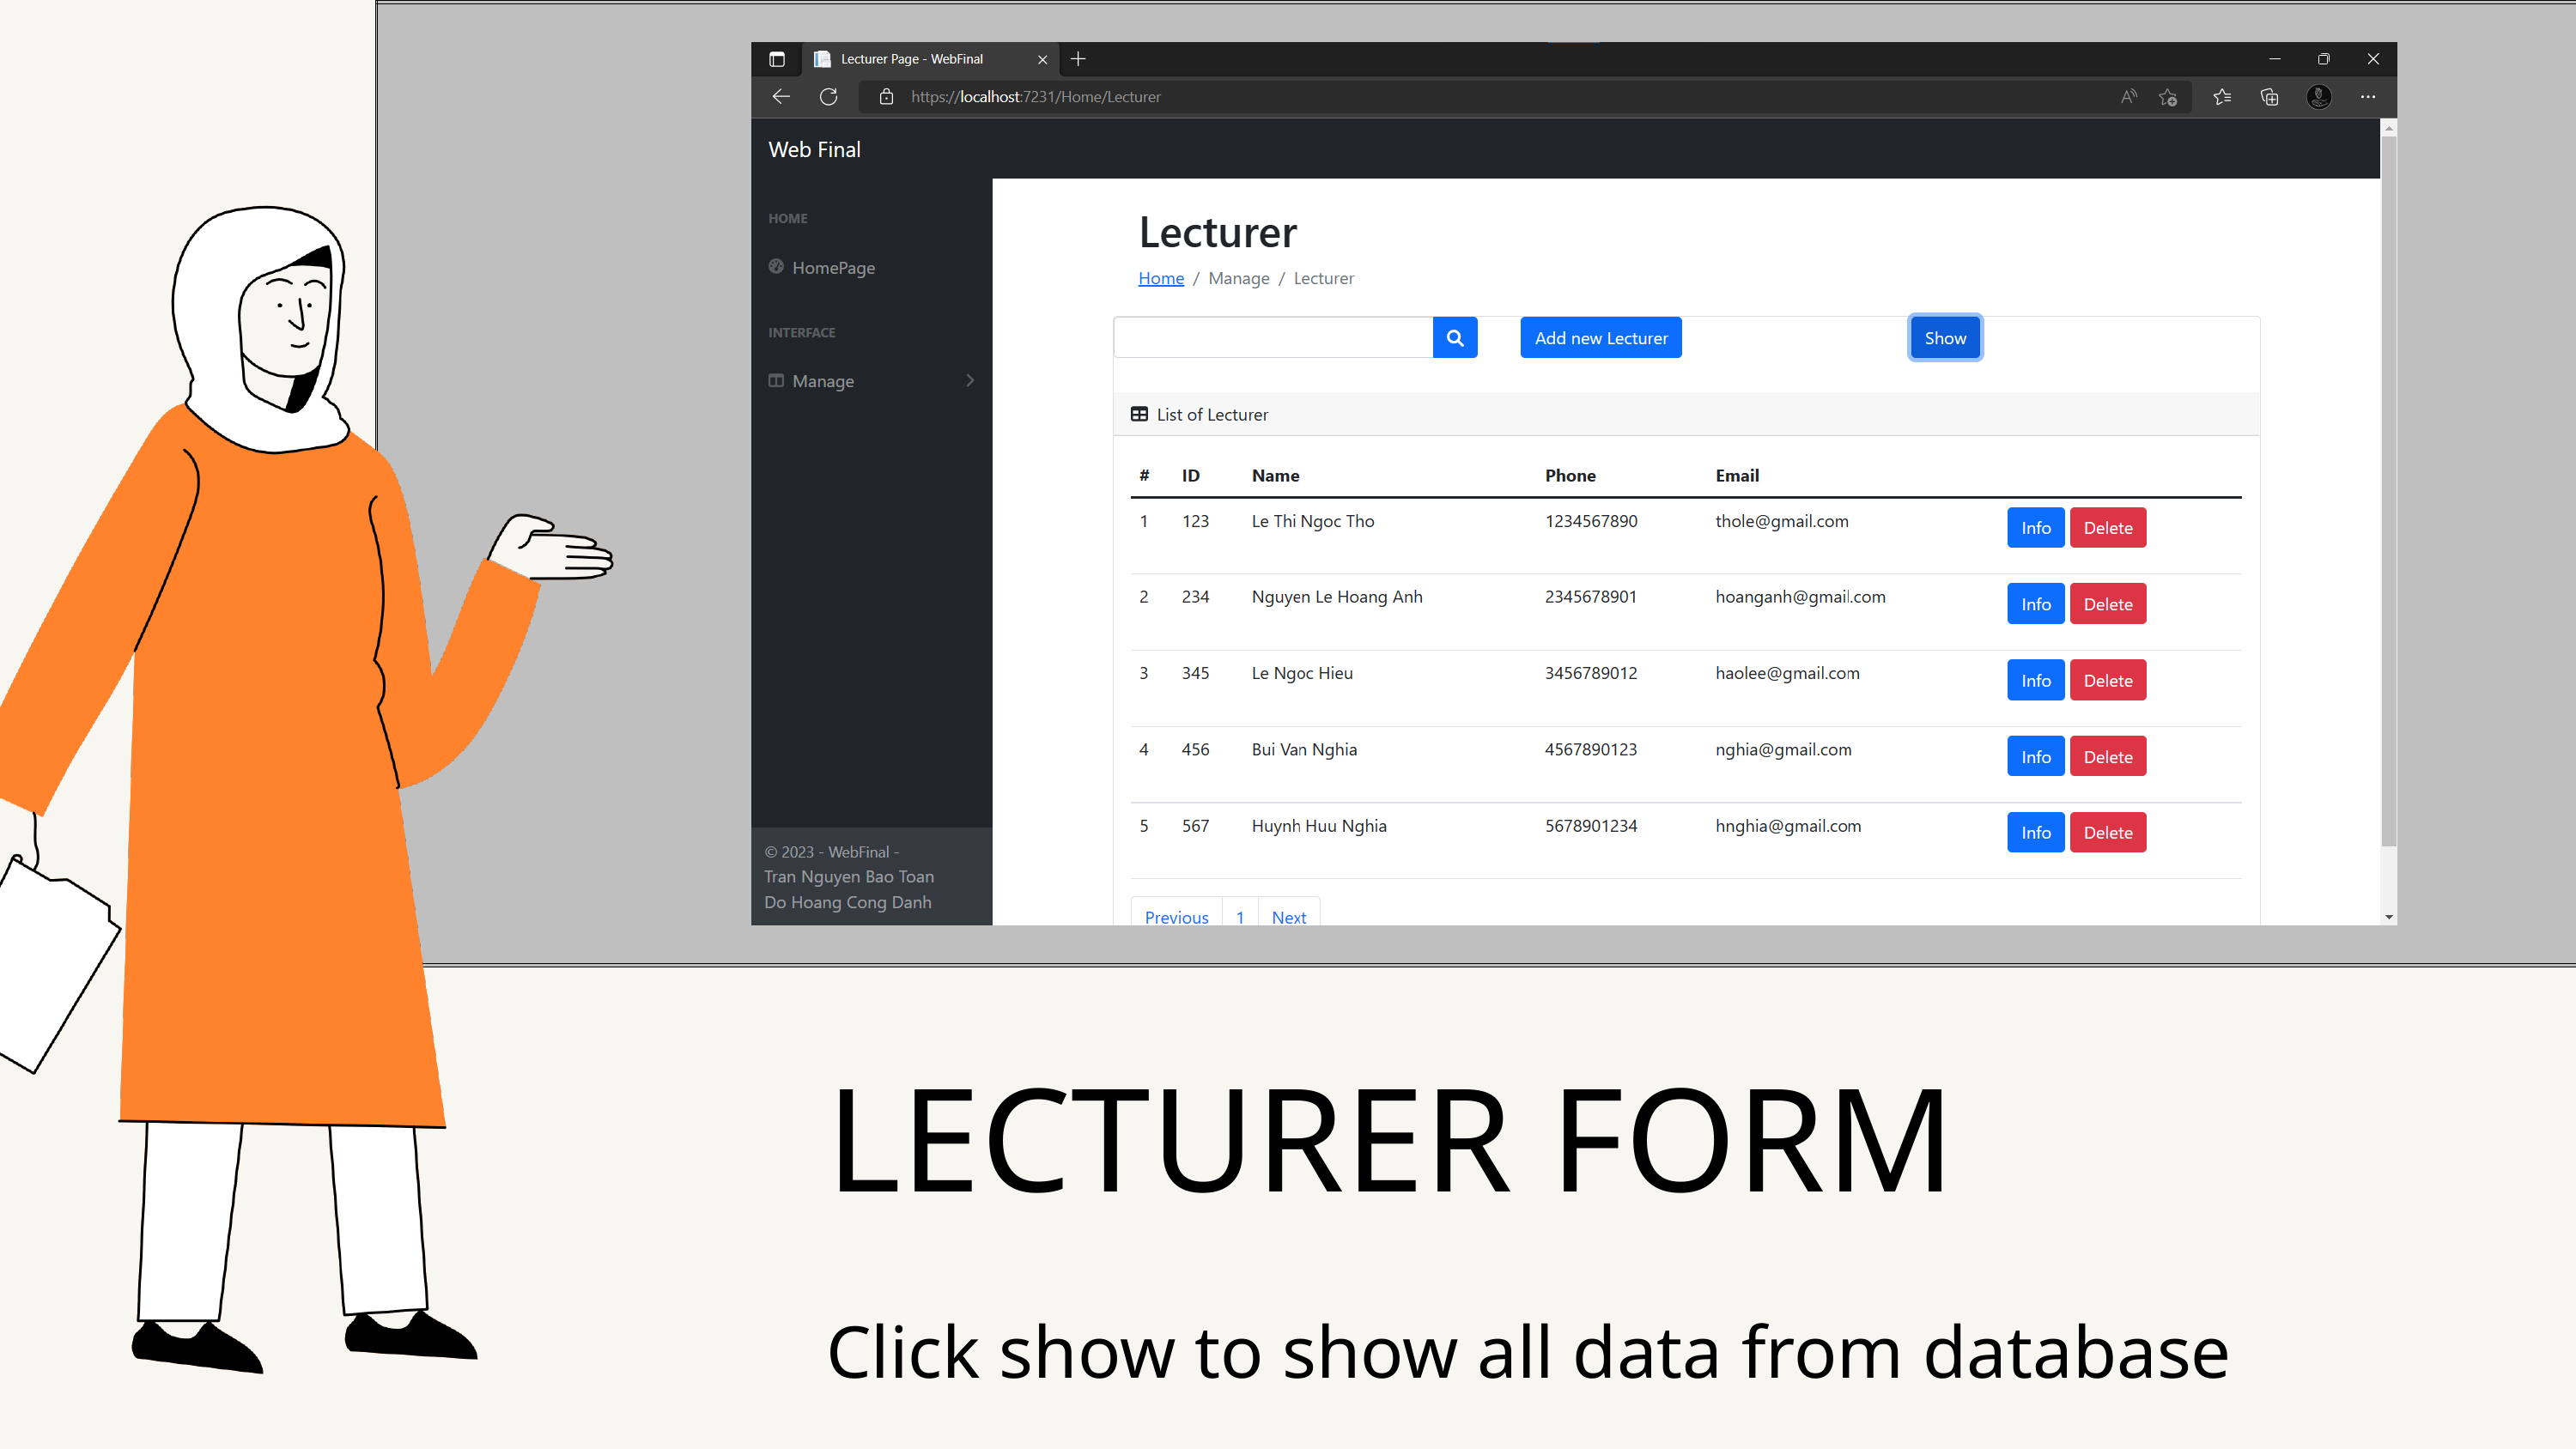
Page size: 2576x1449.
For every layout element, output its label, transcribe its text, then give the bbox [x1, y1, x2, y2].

picture [0, 197, 614, 1374]
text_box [375, 0, 2576, 968]
picture [750, 42, 2397, 925]
text_box LECTURER FORM Click show to show all data from database [826, 1048, 2576, 1392]
